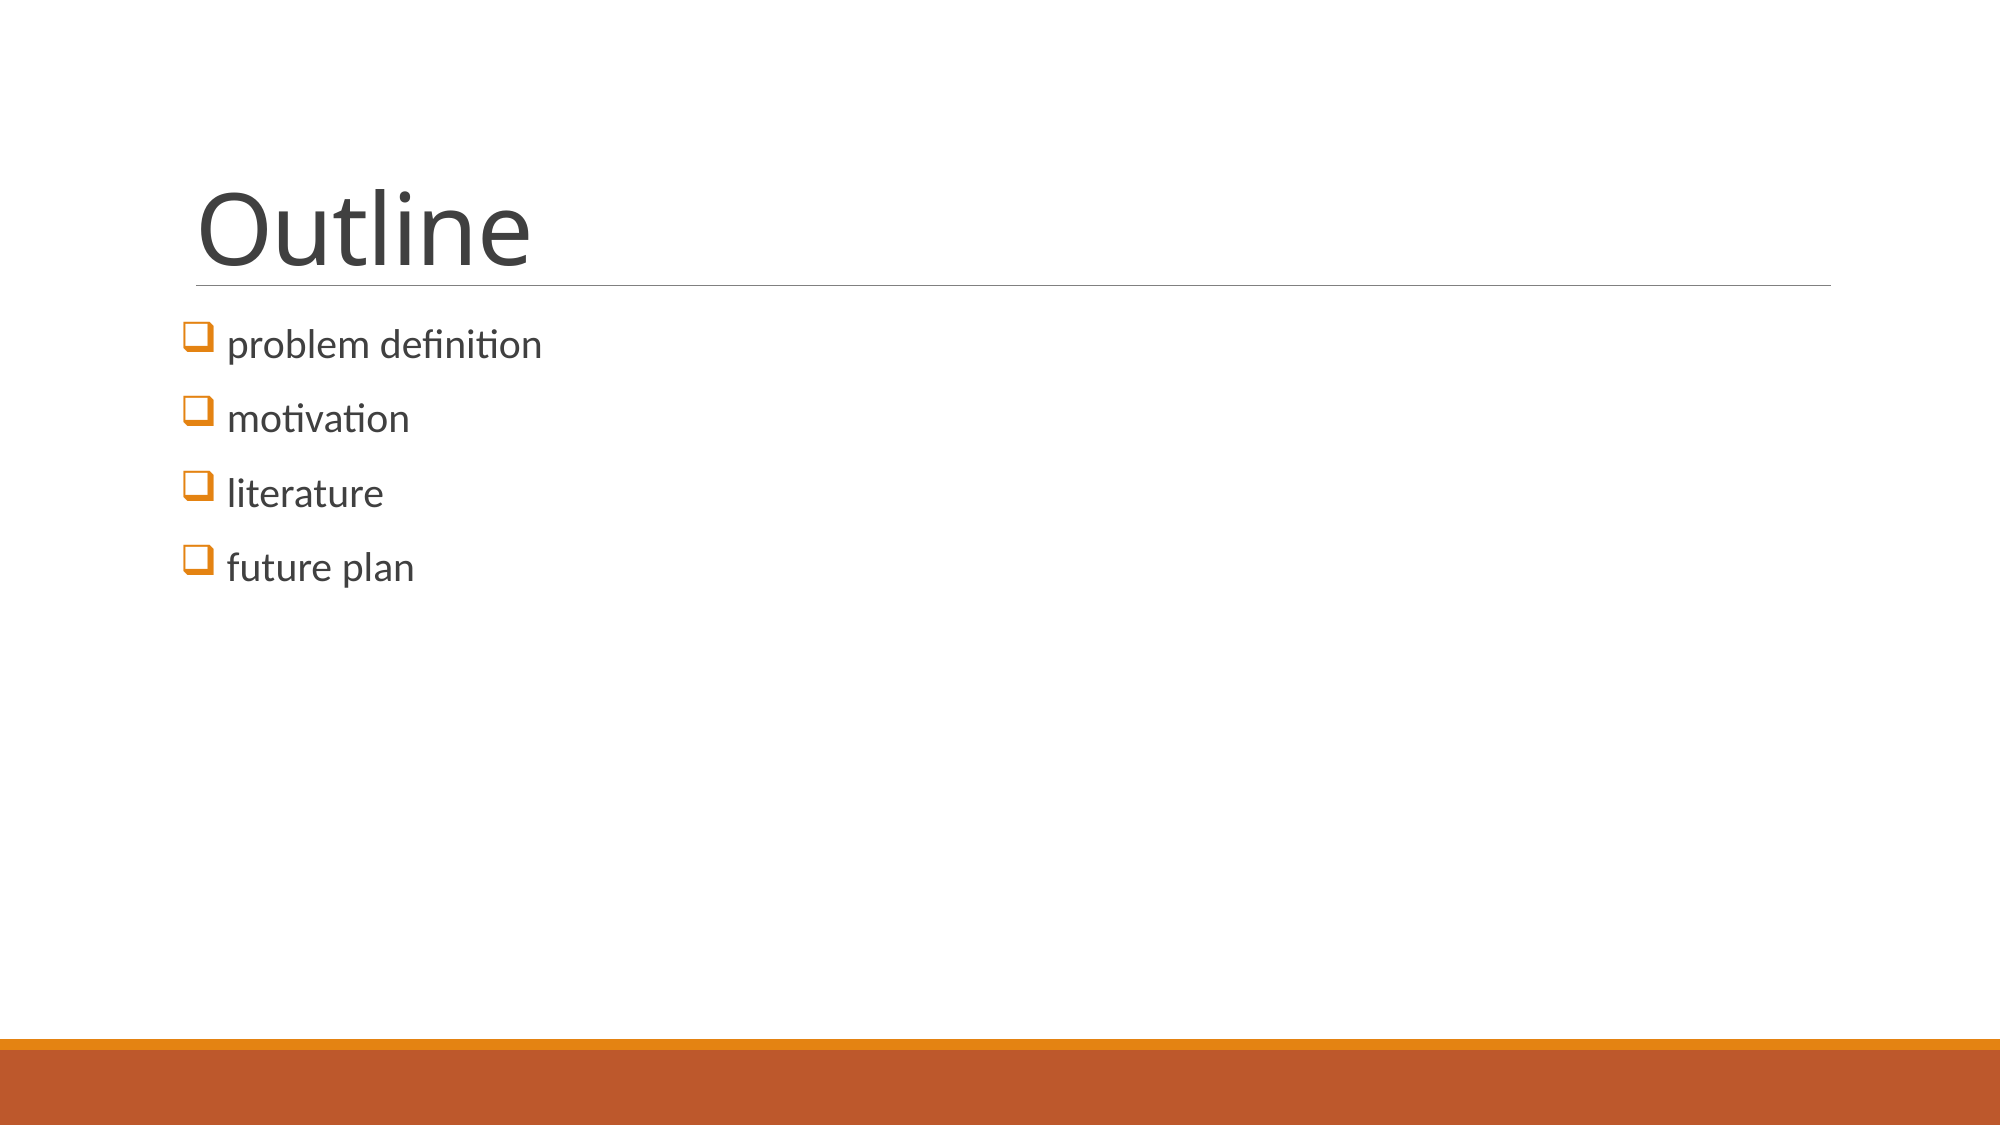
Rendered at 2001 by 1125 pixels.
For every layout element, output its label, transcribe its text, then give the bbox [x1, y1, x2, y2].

list problem definition motivation literature future plan [180, 315, 1830, 976]
title Outline [180, 55, 1830, 294]
